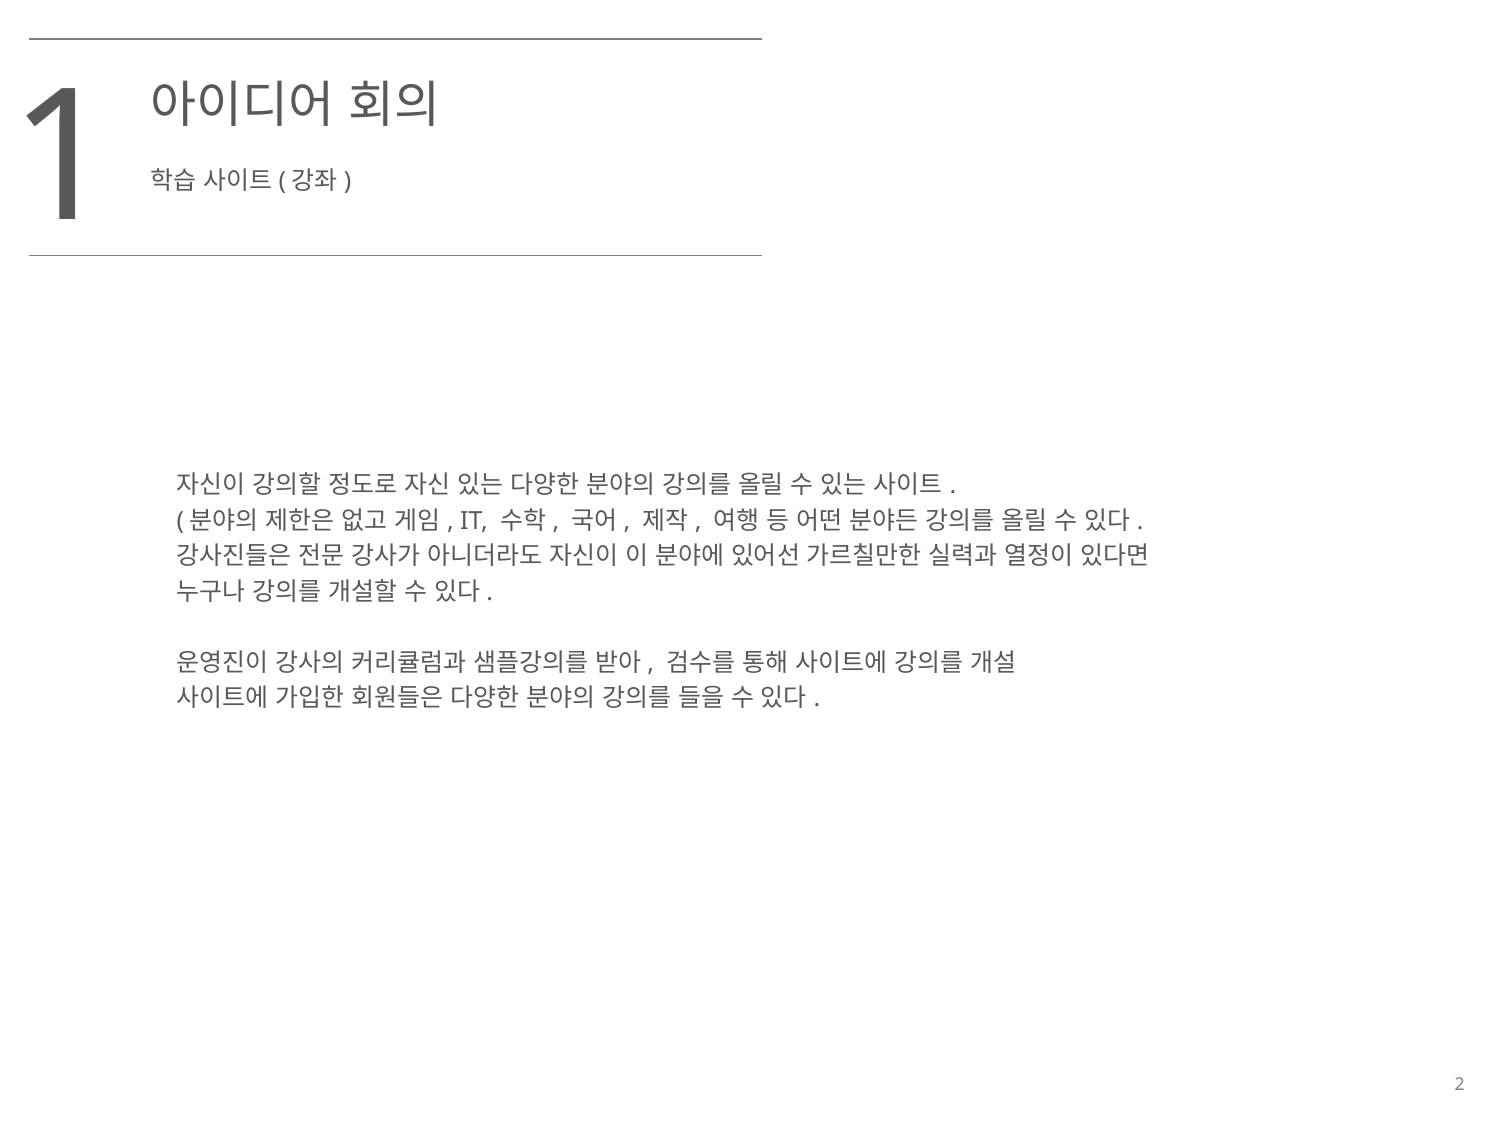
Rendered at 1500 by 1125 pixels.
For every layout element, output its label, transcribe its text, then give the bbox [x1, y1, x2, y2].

text_box 자신이 강의할 정도로 자신 있는 다양한 분야의 강의를 올릴 수 있는 사이트. (분야의 제한은 없고 게임, IT, 수학, 국어, 제작, 여행 등 어떤 분야든 강의를 올릴 수 있다. 강사진들은 전문 강사가 아니더라도 자신이 이 분야에 있어선 가르칠만한 실력과 열정이 있다면 누구나 강의를 개설할 수 있다. 운영진이 강사의 커리큘럼과 샘플강의를 받아, 검수를 통해 사이트에 강의를 개설 사이트에 가입한 회원들은 다양한 분야의 강의를 들을 수 있다. [161, 456, 1376, 861]
text_box 아이디어 회의 [174, 89, 821, 141]
text_box 학습 사이트(강좌) [135, 152, 821, 203]
text_box 1 [0, 29, 174, 264]
